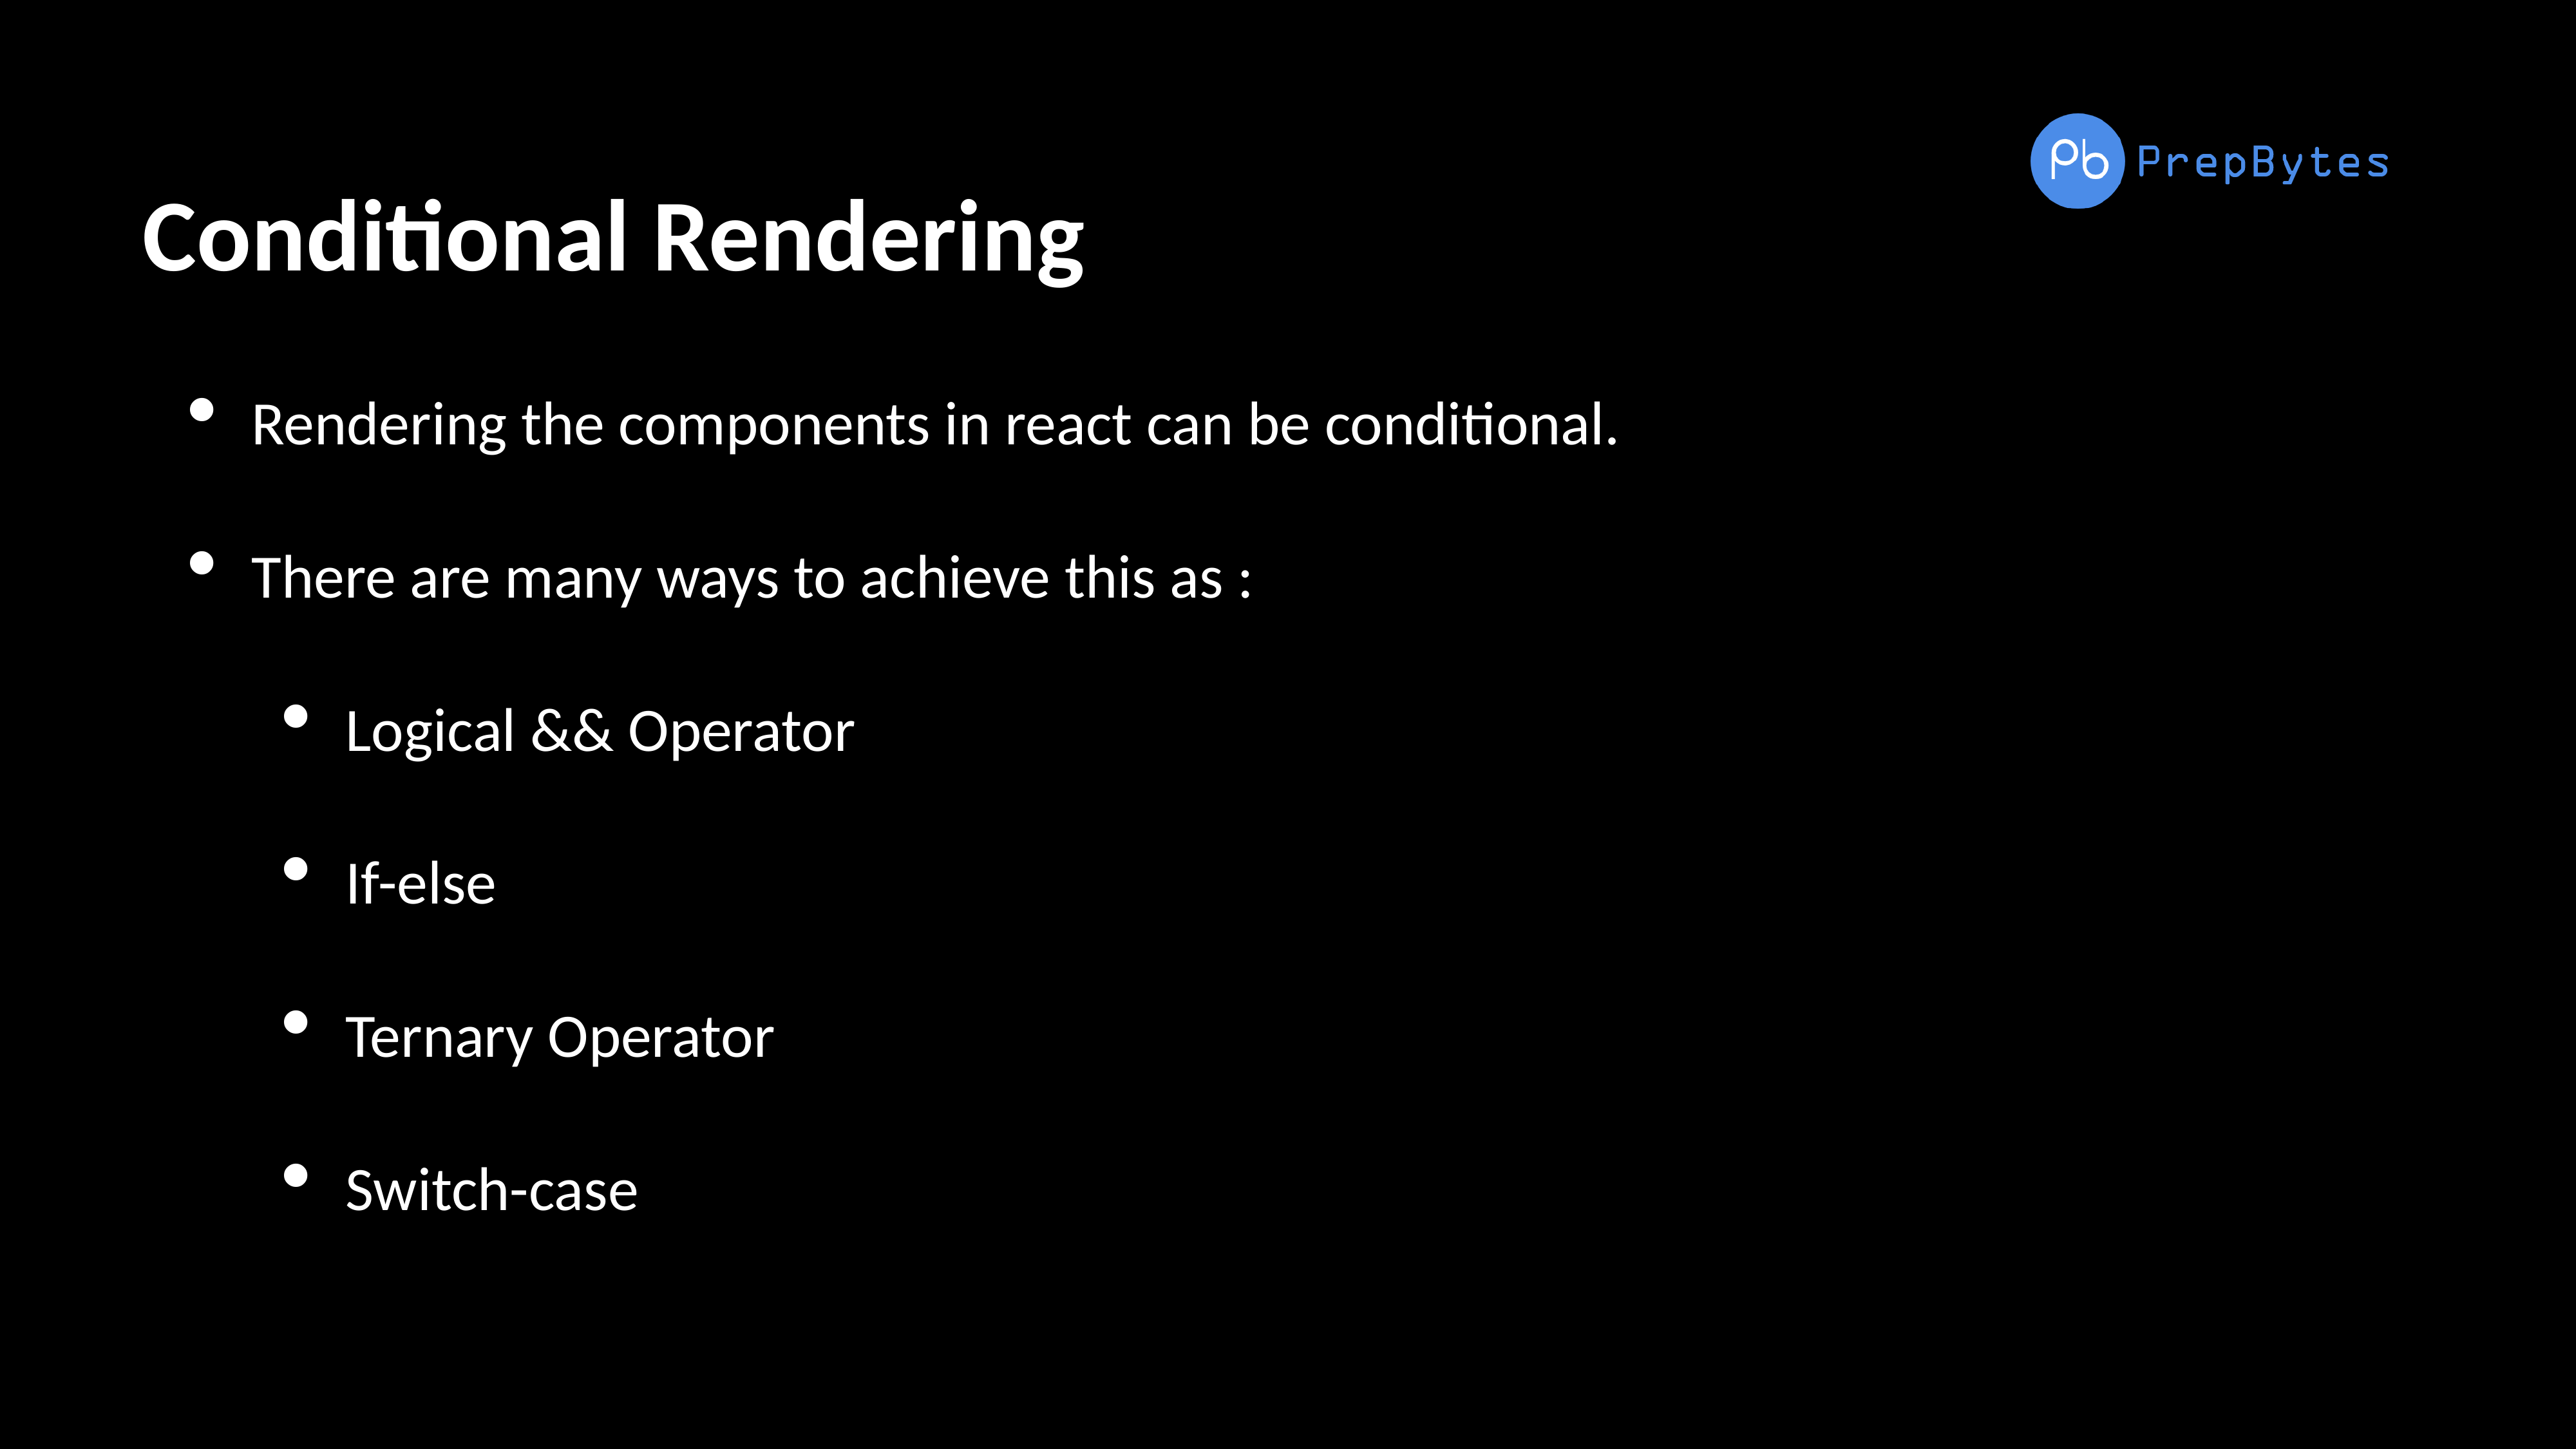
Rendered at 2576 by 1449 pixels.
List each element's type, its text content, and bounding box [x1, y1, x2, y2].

picture [2031, 113, 2393, 209]
list Rendering the components in react can be conditional. There are many ways to achieve this as : Logical && Operator If-else Ternary Operator Switch-case [179, 375, 2474, 1359]
title Conditional Rendering [135, 149, 1656, 311]
